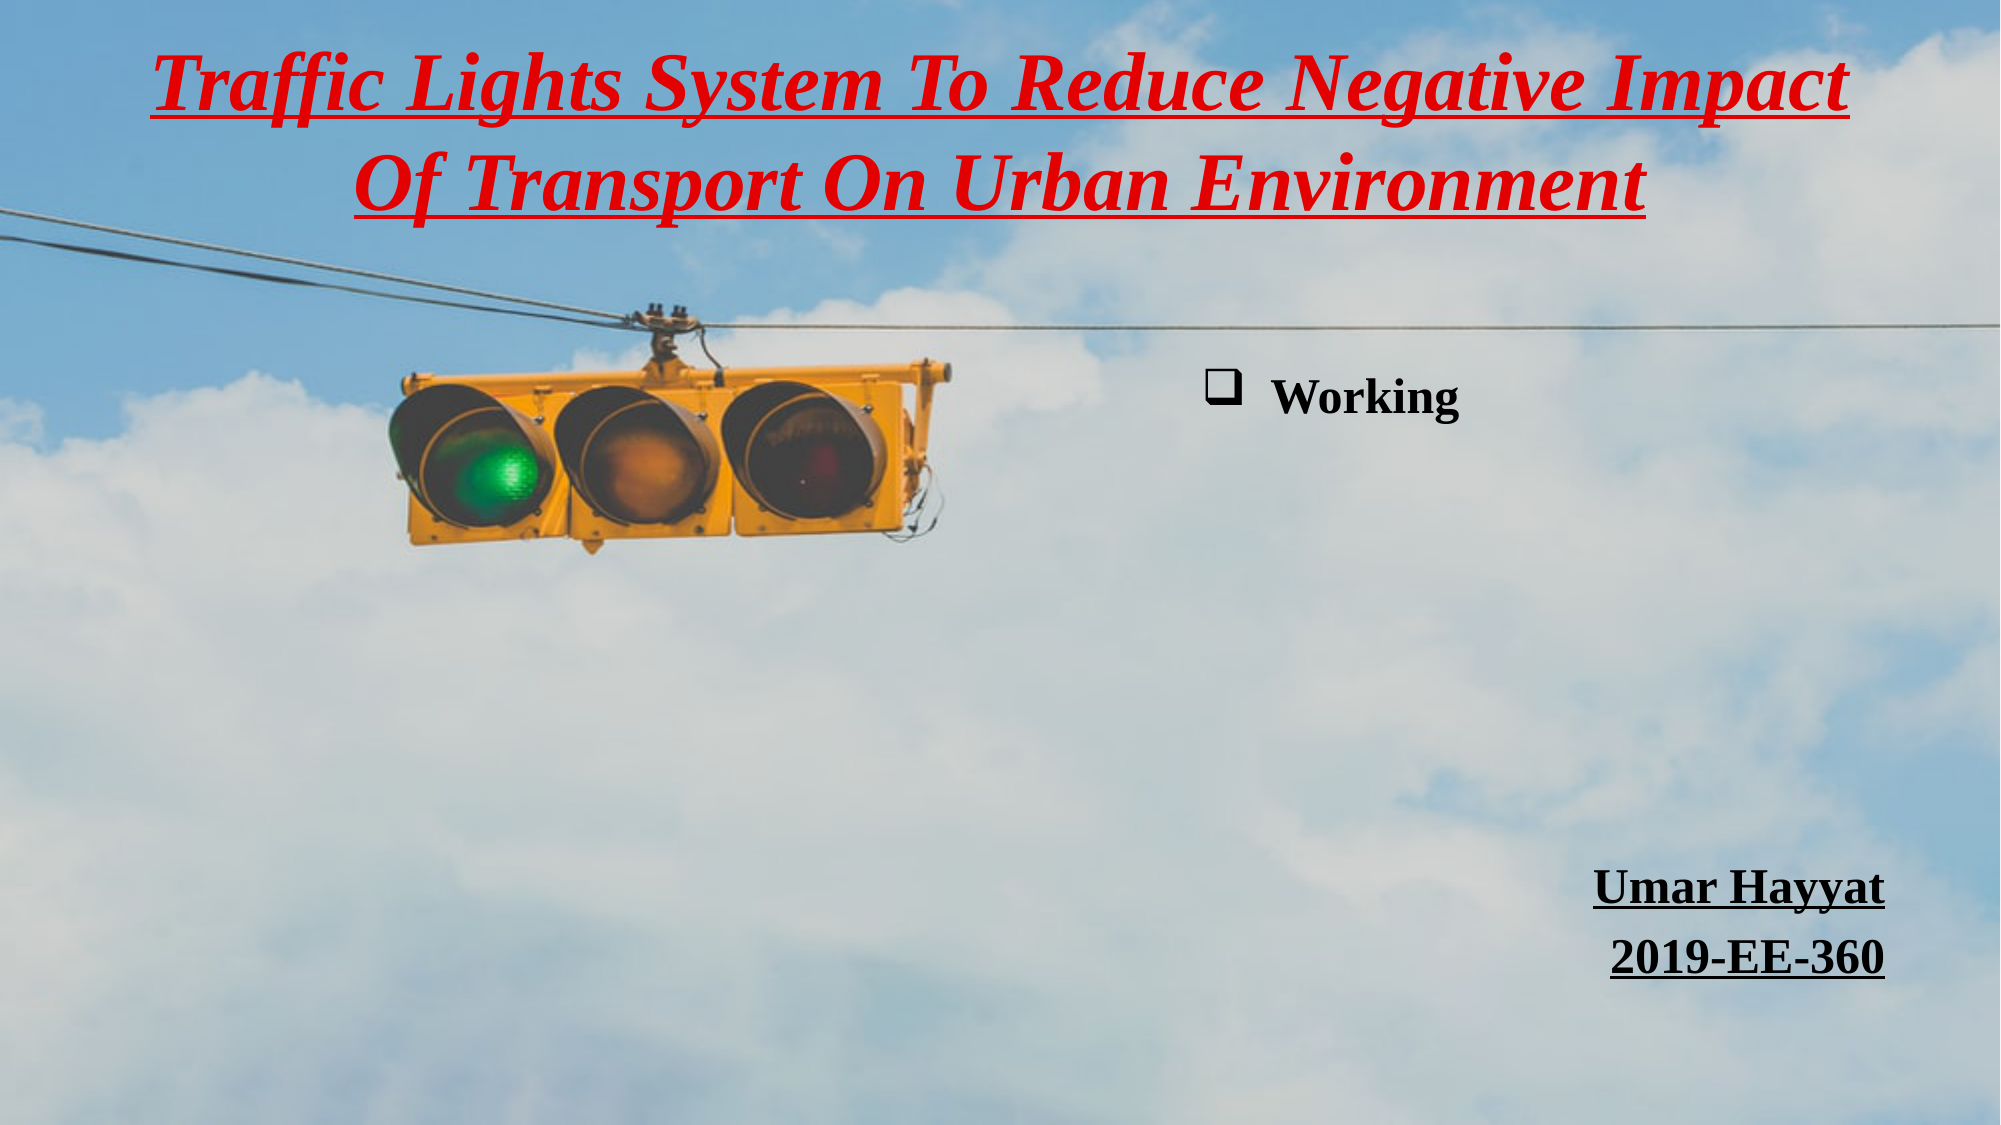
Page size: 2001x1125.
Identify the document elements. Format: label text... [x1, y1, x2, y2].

picture [0, 0, 2001, 1125]
list Working Umar Hayyat 2019-EE-360 [760, 355, 1901, 1006]
title Traffic Lights System To Reduce Negative Impact Of Transport On Urban Environment [99, 89, 1901, 265]
